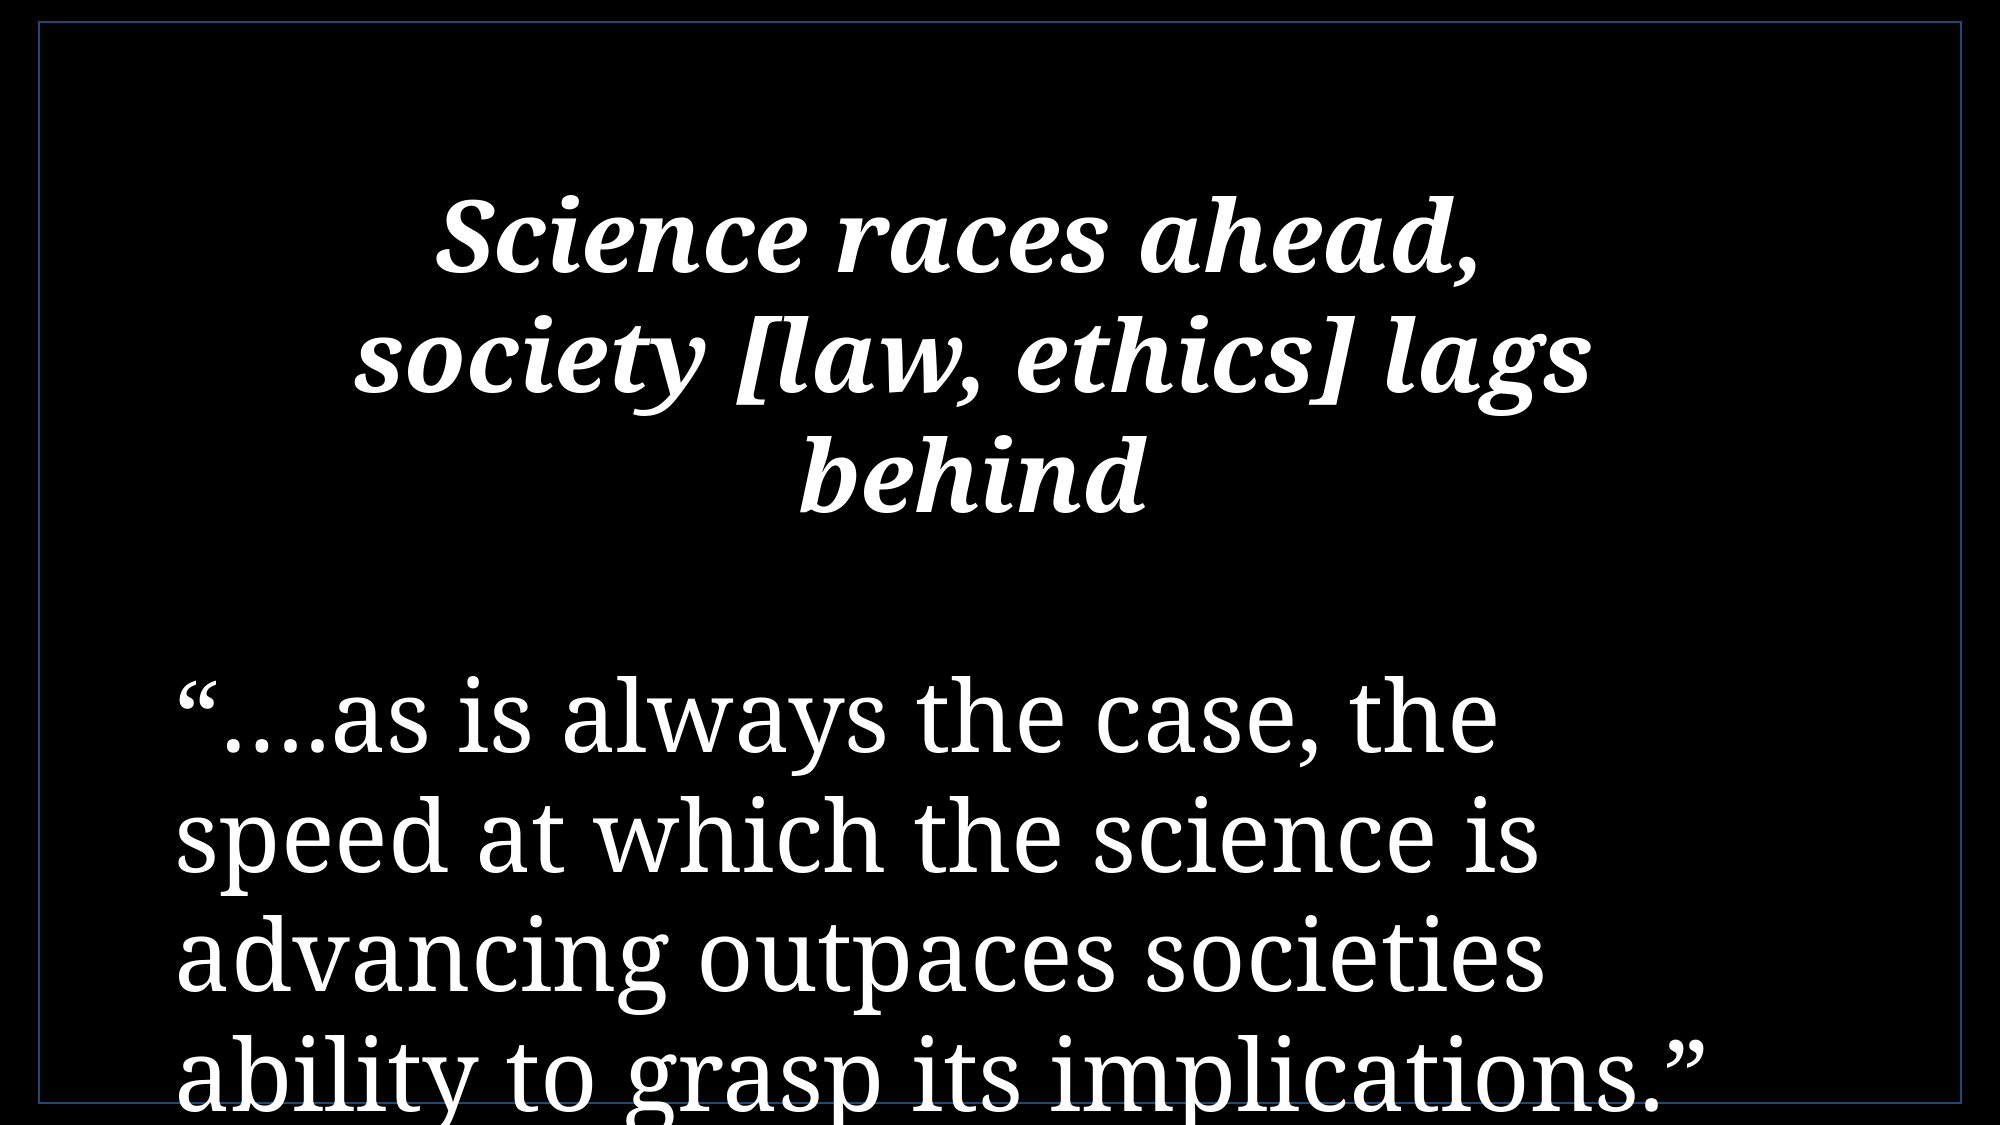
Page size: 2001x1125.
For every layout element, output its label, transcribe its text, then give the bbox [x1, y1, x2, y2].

text_box Science races ahead, society [law, ethics] lags behind “….as is always the case, the speed at which the science is advancing outpaces societies ability to grasp its implications.” [160, 164, 1788, 1125]
